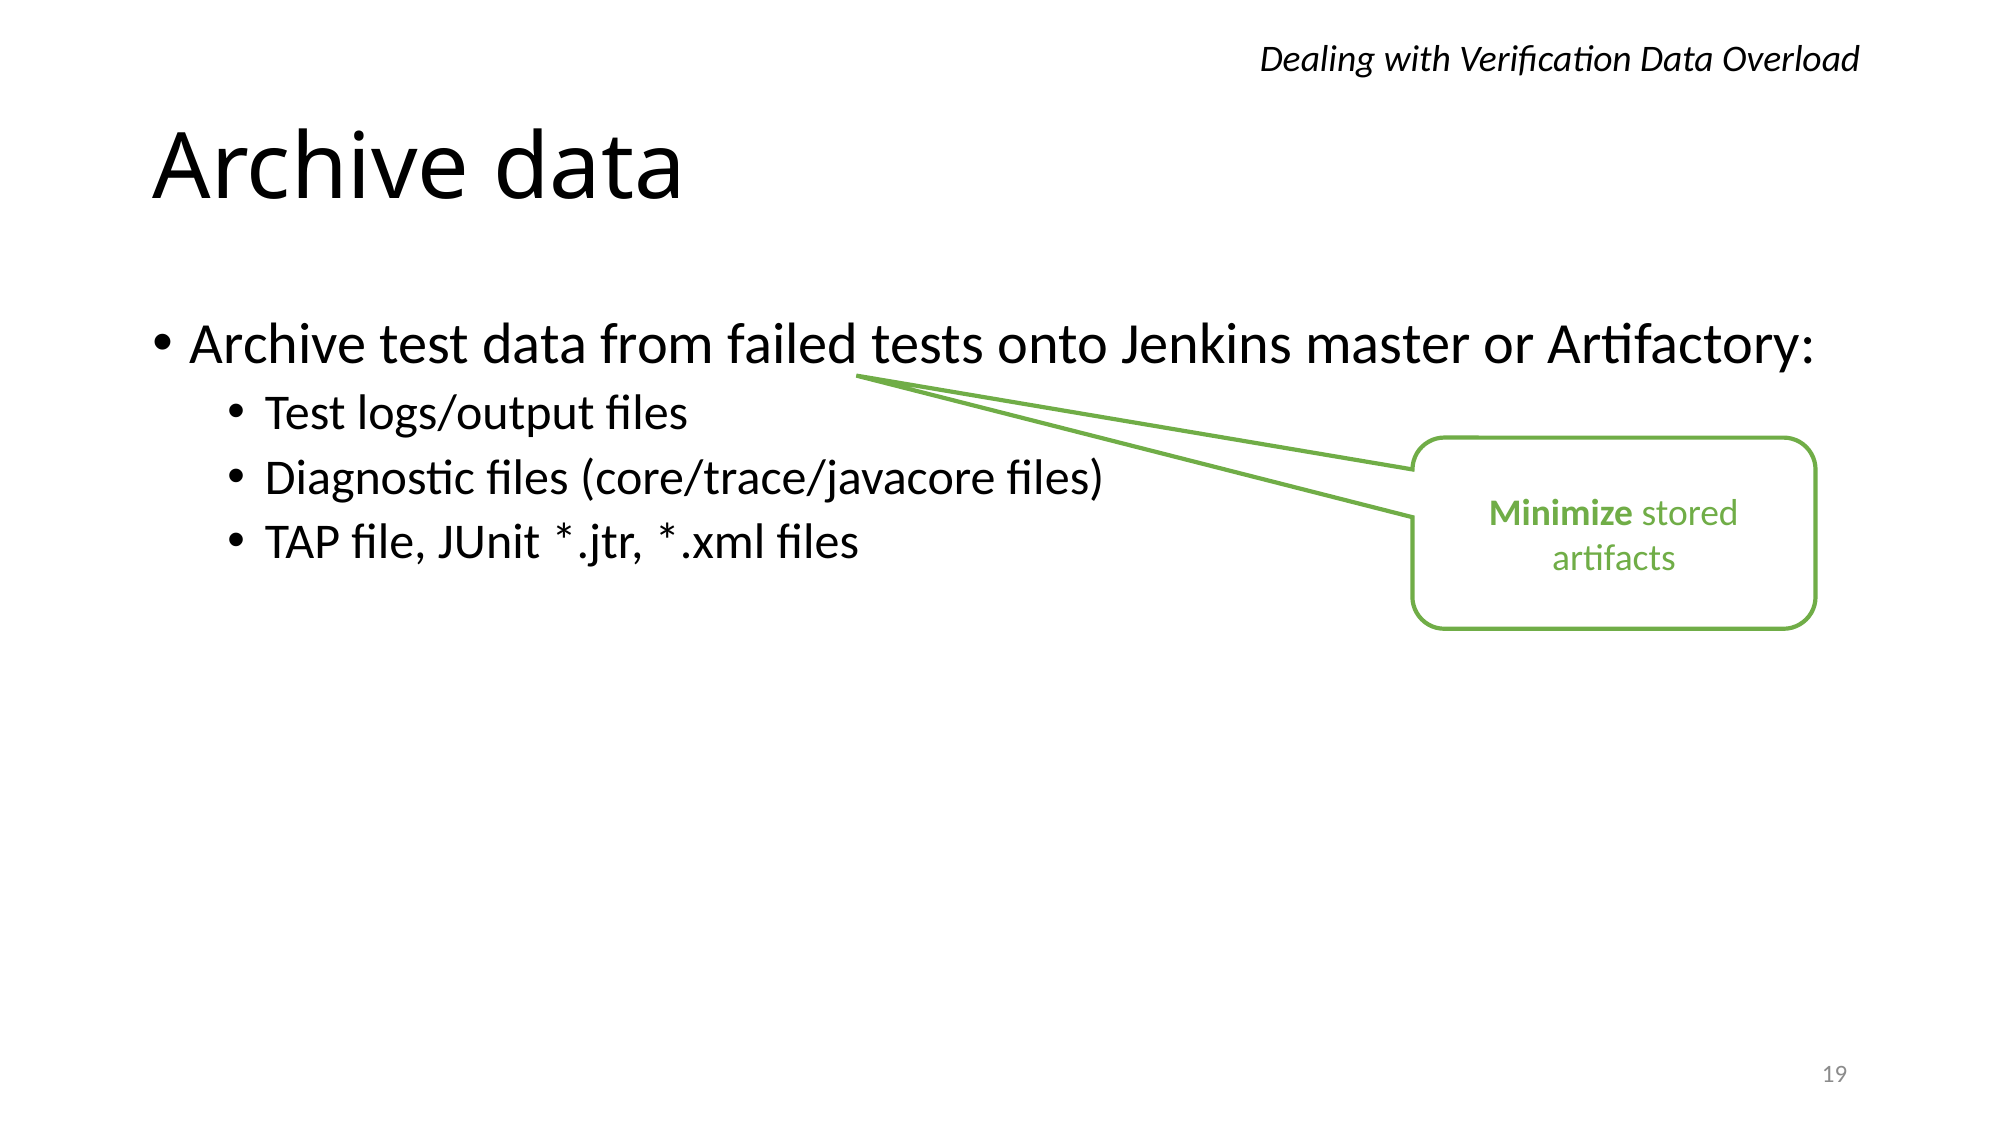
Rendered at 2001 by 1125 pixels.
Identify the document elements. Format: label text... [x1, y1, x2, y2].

title Archive data [137, 59, 1863, 278]
slide_number 19 [1412, 1042, 1863, 1103]
list Dealing with Verification Data Overload [601, 22, 1876, 97]
list Archive test data from failed tests onto Jenkins master or Artifactory: Test logs/output files Diagnostic files (core/trace/javacore files) TAP file, JUnit *.jtr, *.xml files [137, 305, 1863, 1020]
text_box Minimize stored artifacts [856, 374, 1817, 630]
